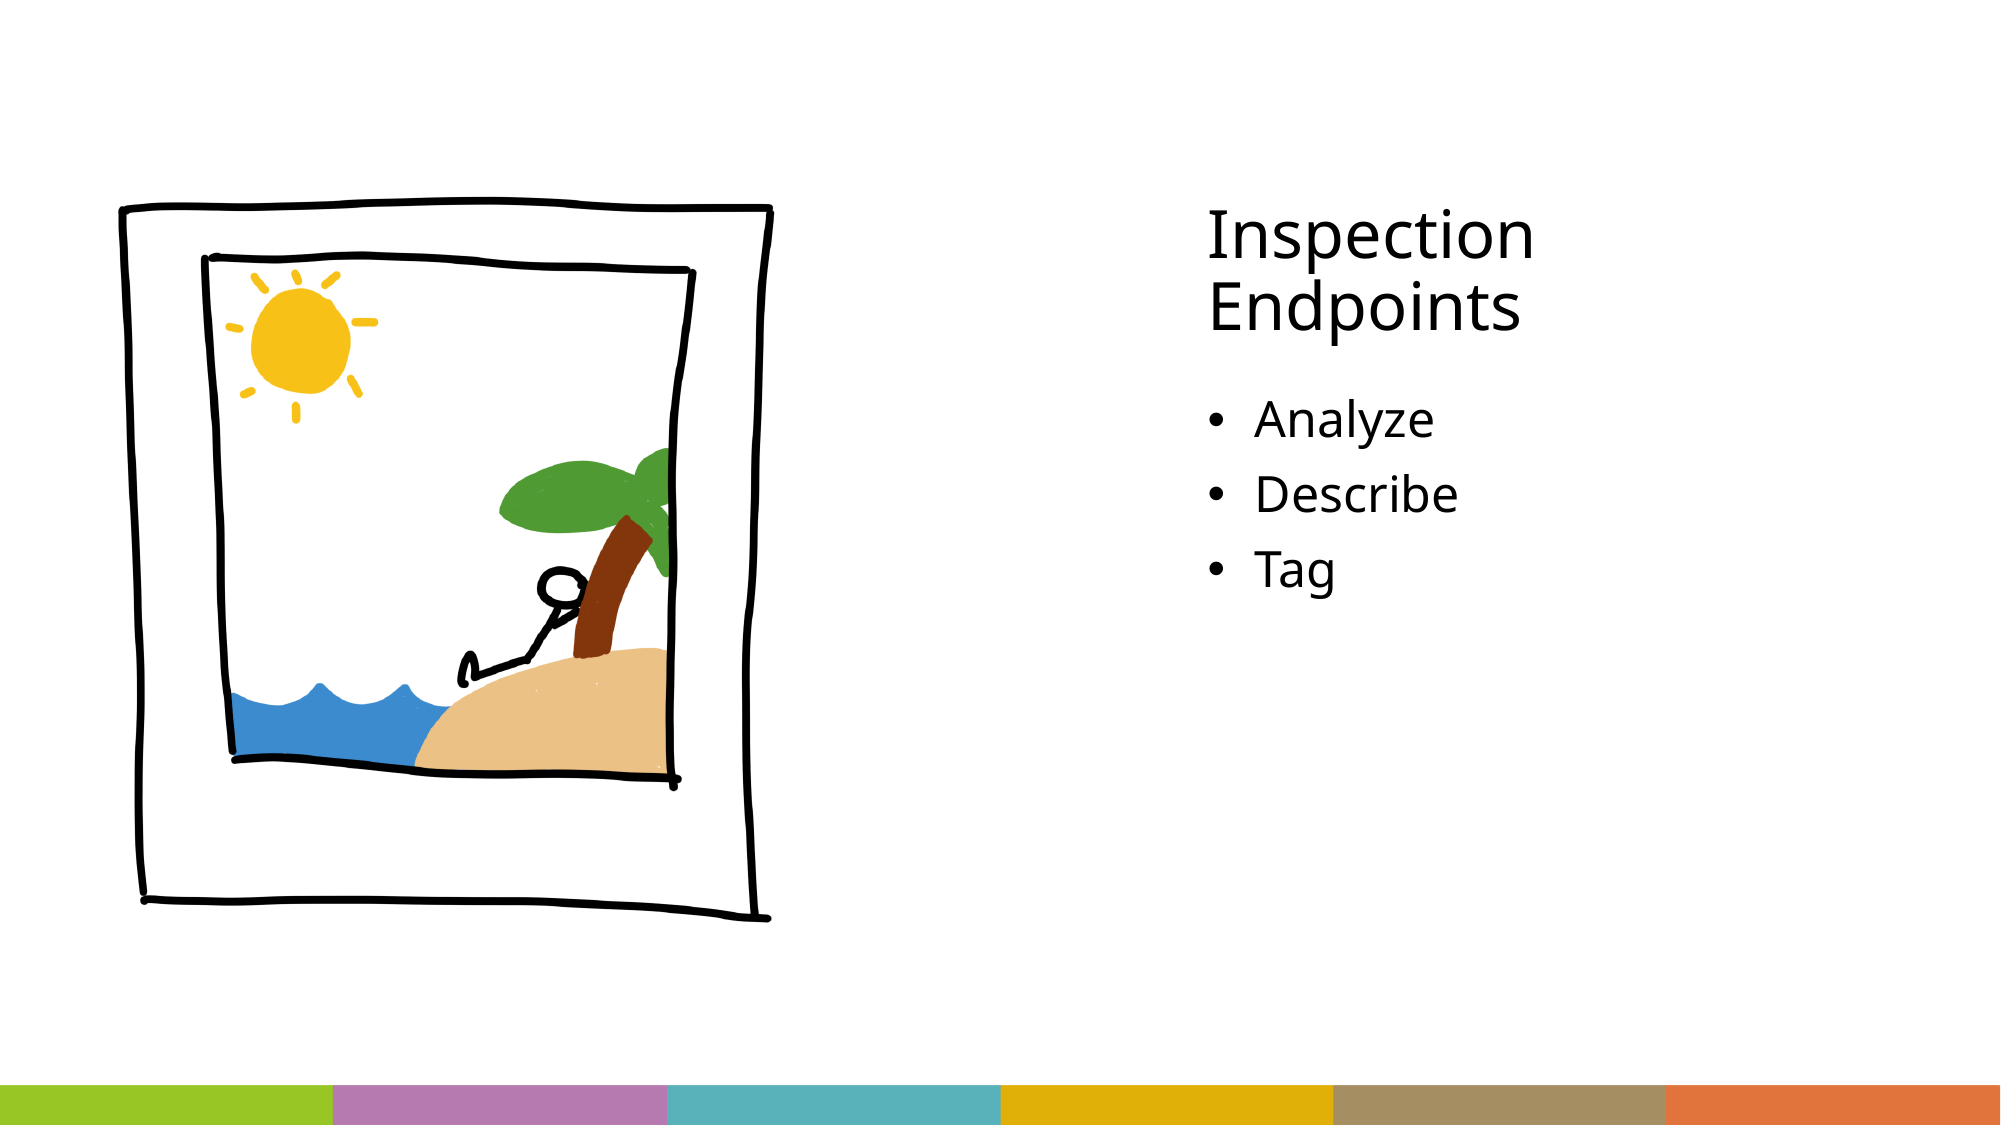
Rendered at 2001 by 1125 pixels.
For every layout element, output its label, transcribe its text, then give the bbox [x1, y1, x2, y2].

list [73, 163, 815, 963]
title Inspection Endpoints [1192, 89, 1857, 353]
list Analyze Describe Tag [1192, 387, 1838, 976]
